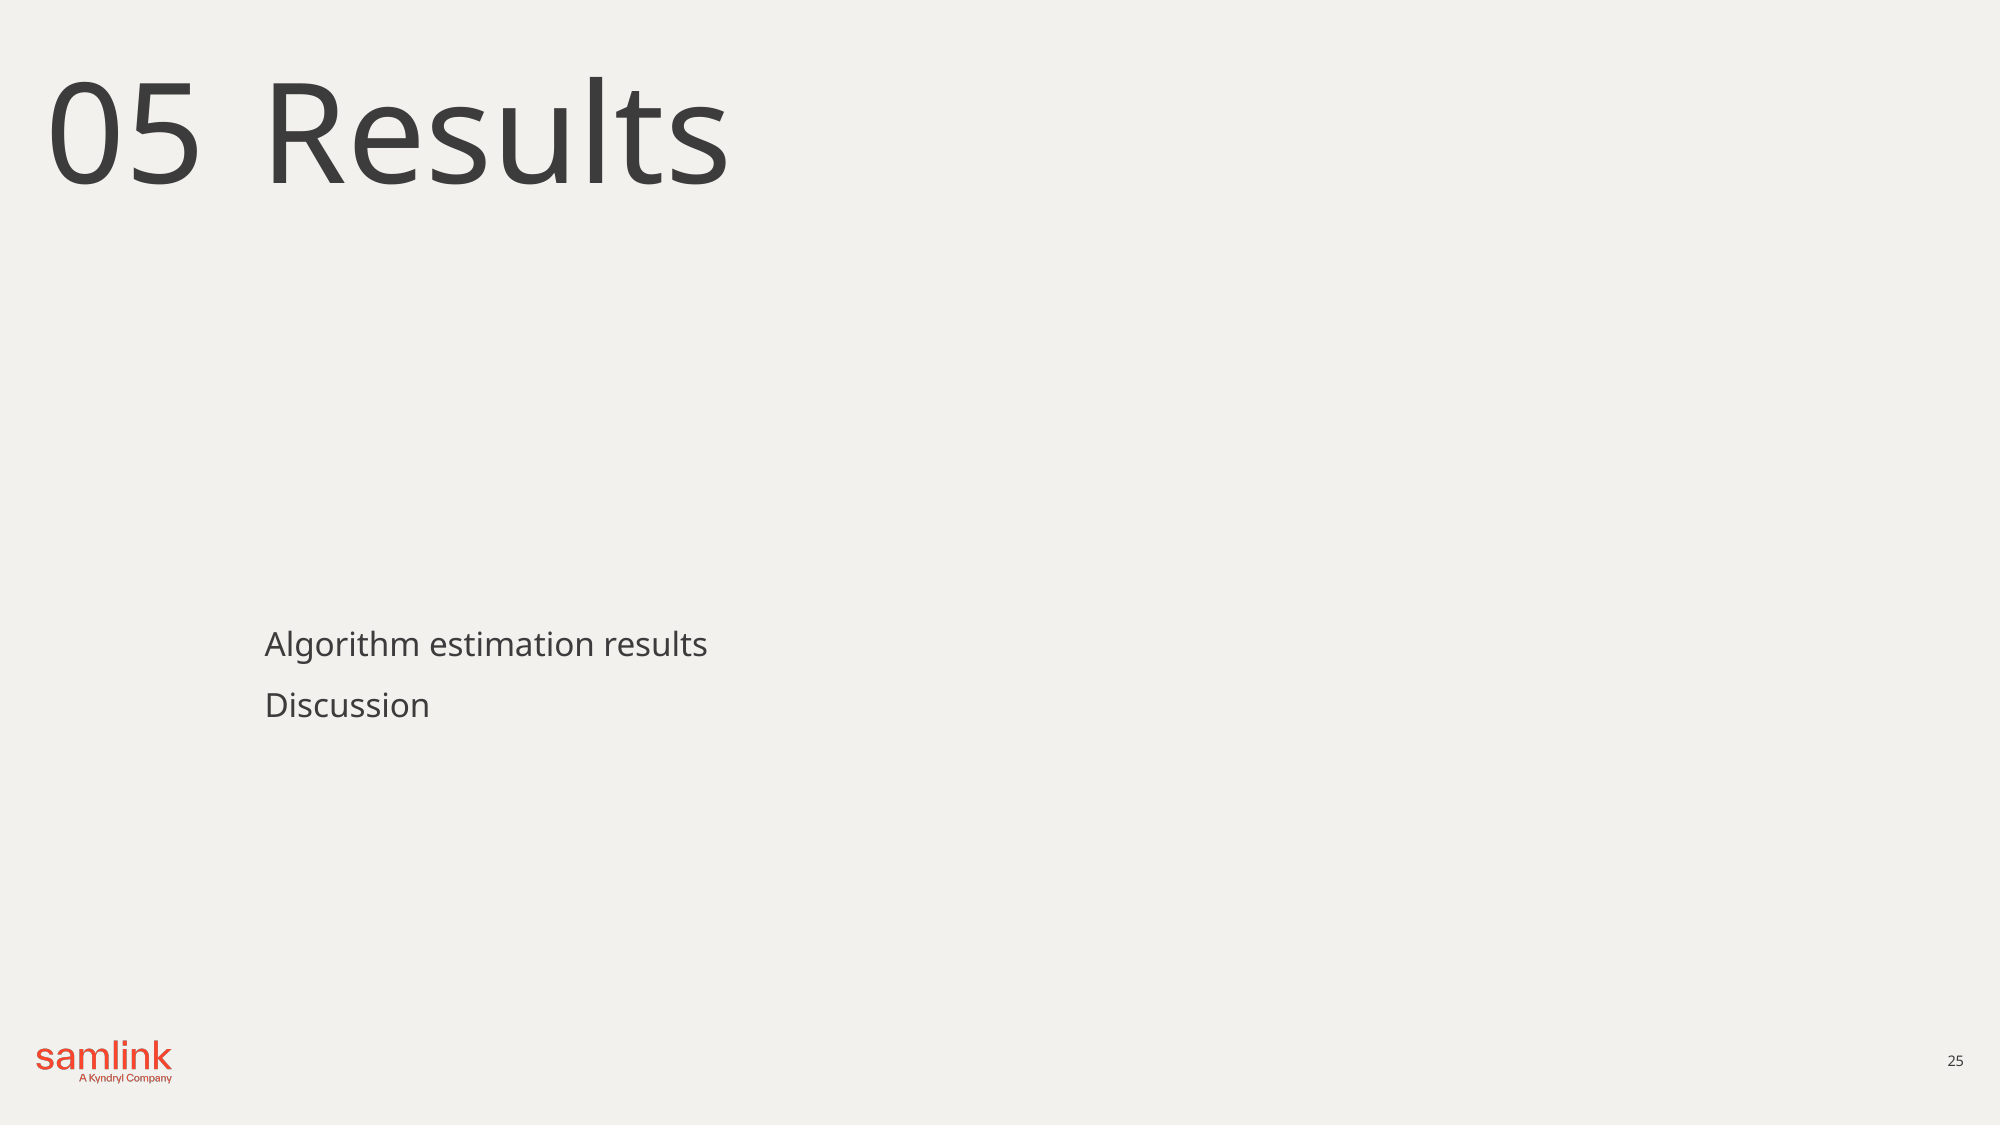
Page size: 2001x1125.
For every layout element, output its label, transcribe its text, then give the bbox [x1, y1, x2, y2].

picture [16, 1020, 192, 1102]
text_box Algorithm estimation results Discussion [249, 616, 1750, 966]
text_box Results [245, 36, 1750, 509]
slide_number 25 [1921, 1036, 1964, 1072]
text_box 05 [31, 36, 232, 243]
